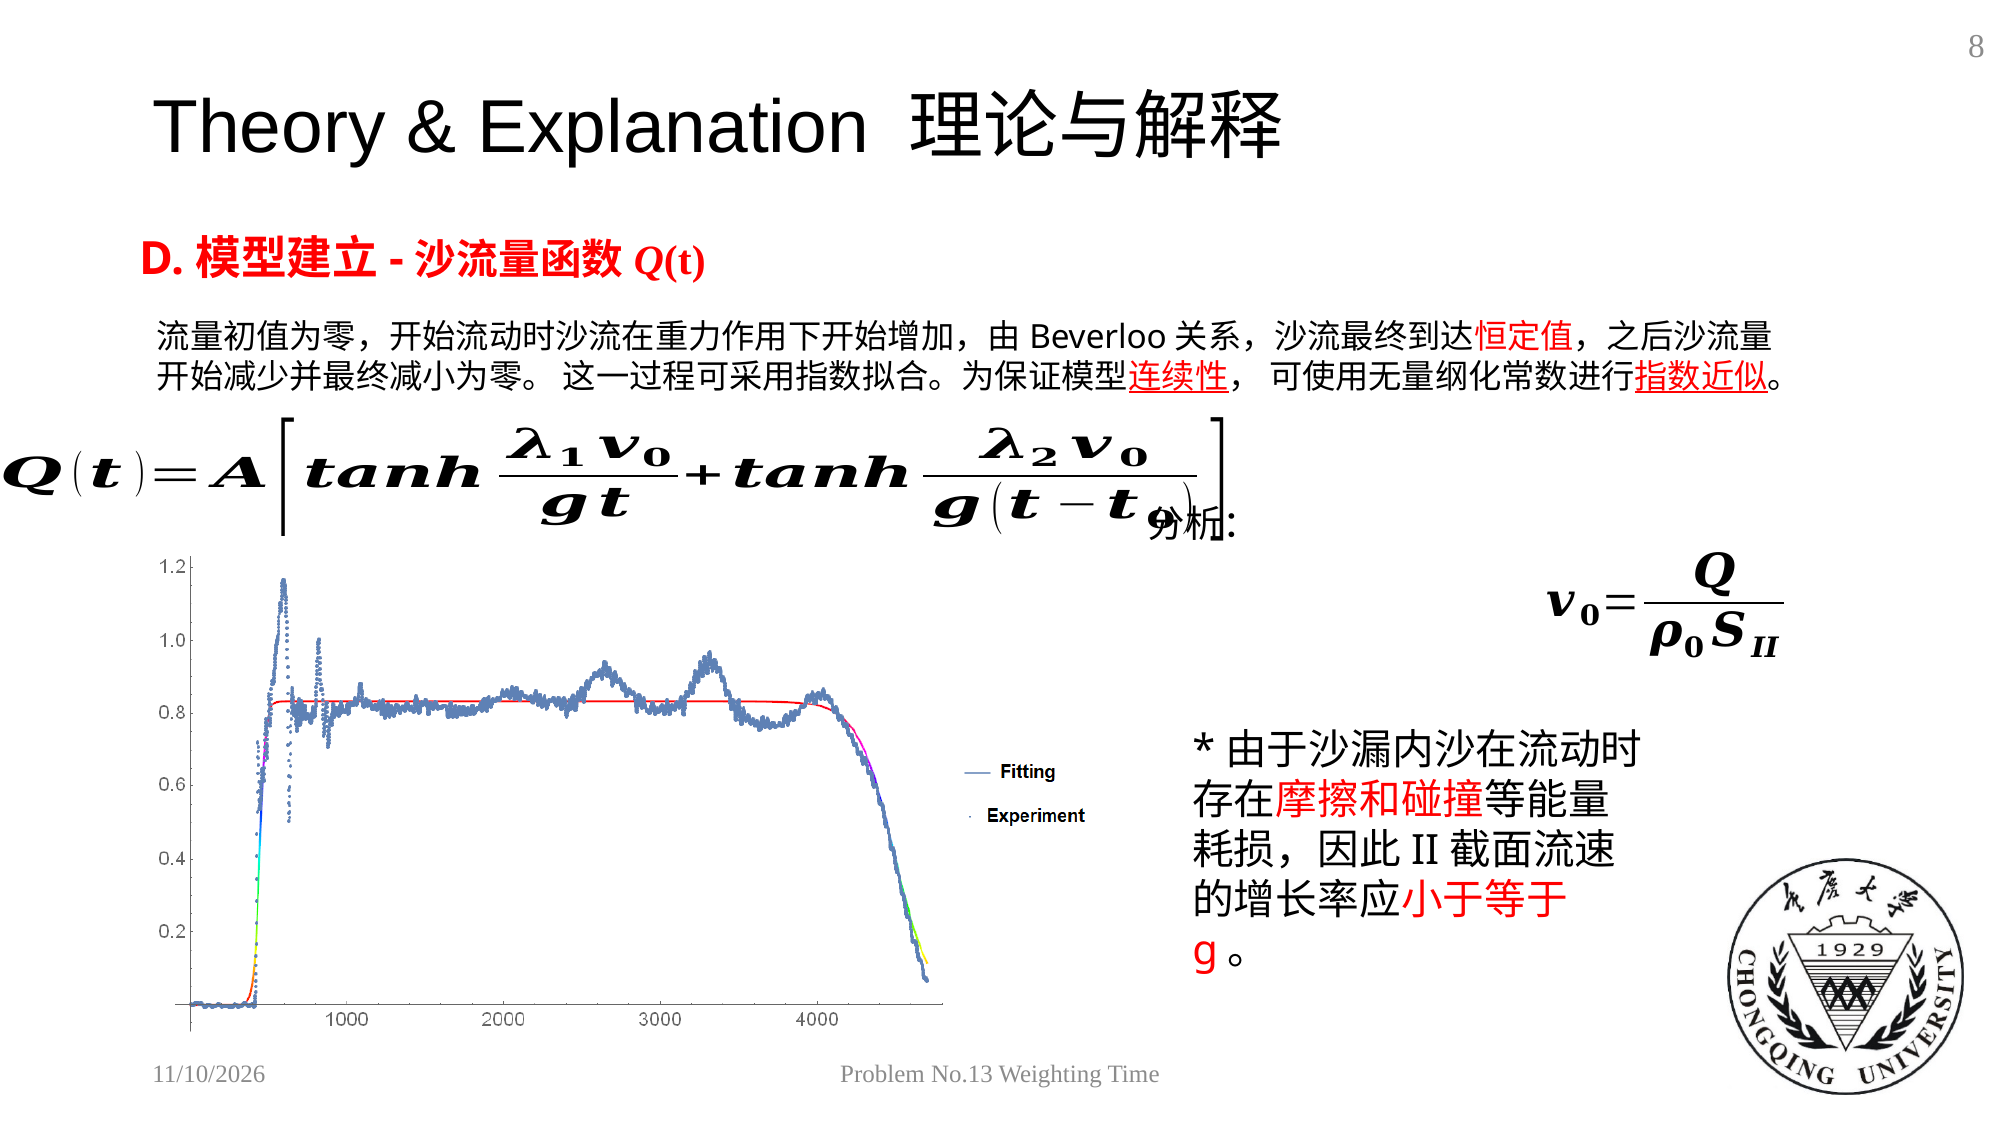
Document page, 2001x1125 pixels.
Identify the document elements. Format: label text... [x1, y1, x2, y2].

footer Problem No.13 Weighting Time [662, 1042, 1338, 1103]
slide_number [137, 1043, 588, 1103]
picture [136, 536, 1099, 1043]
title Theory & Explanation 理论与解释 [137, 59, 1863, 196]
text_box D.模型建立-沙流量函数Q(t) [124, 221, 1031, 347]
picture [1727, 858, 1964, 1095]
slide_number 8 [1624, 0, 2000, 89]
text_box *由于沙漏内沙在流动时存在摩擦和碰撞等能量耗损，因此II截面流速的增长率应小于等于g。 [1177, 715, 1659, 981]
text_box [980, 532, 1020, 536]
